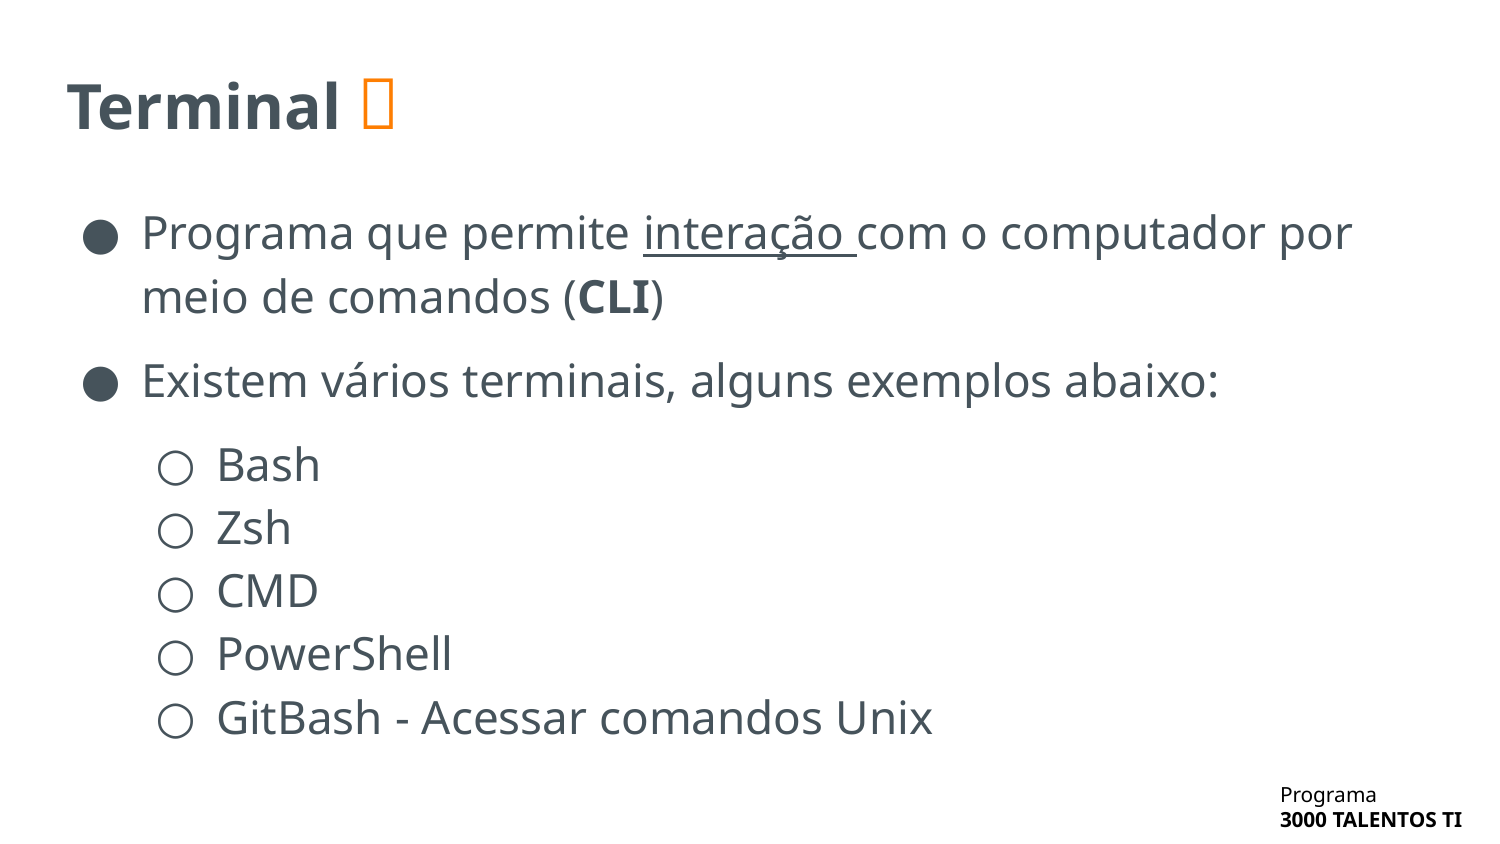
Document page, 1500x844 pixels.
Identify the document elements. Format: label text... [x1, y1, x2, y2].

subtitle Programa que permite interação com o computador por meio de comandos (CLI) Existem vários terminais, alguns exemplos abaixo: Bash Zsh CMD PowerShell GitBash - Acessar comandos Unix [51, 181, 1393, 834]
title Terminal 👾 [51, 20, 1336, 182]
